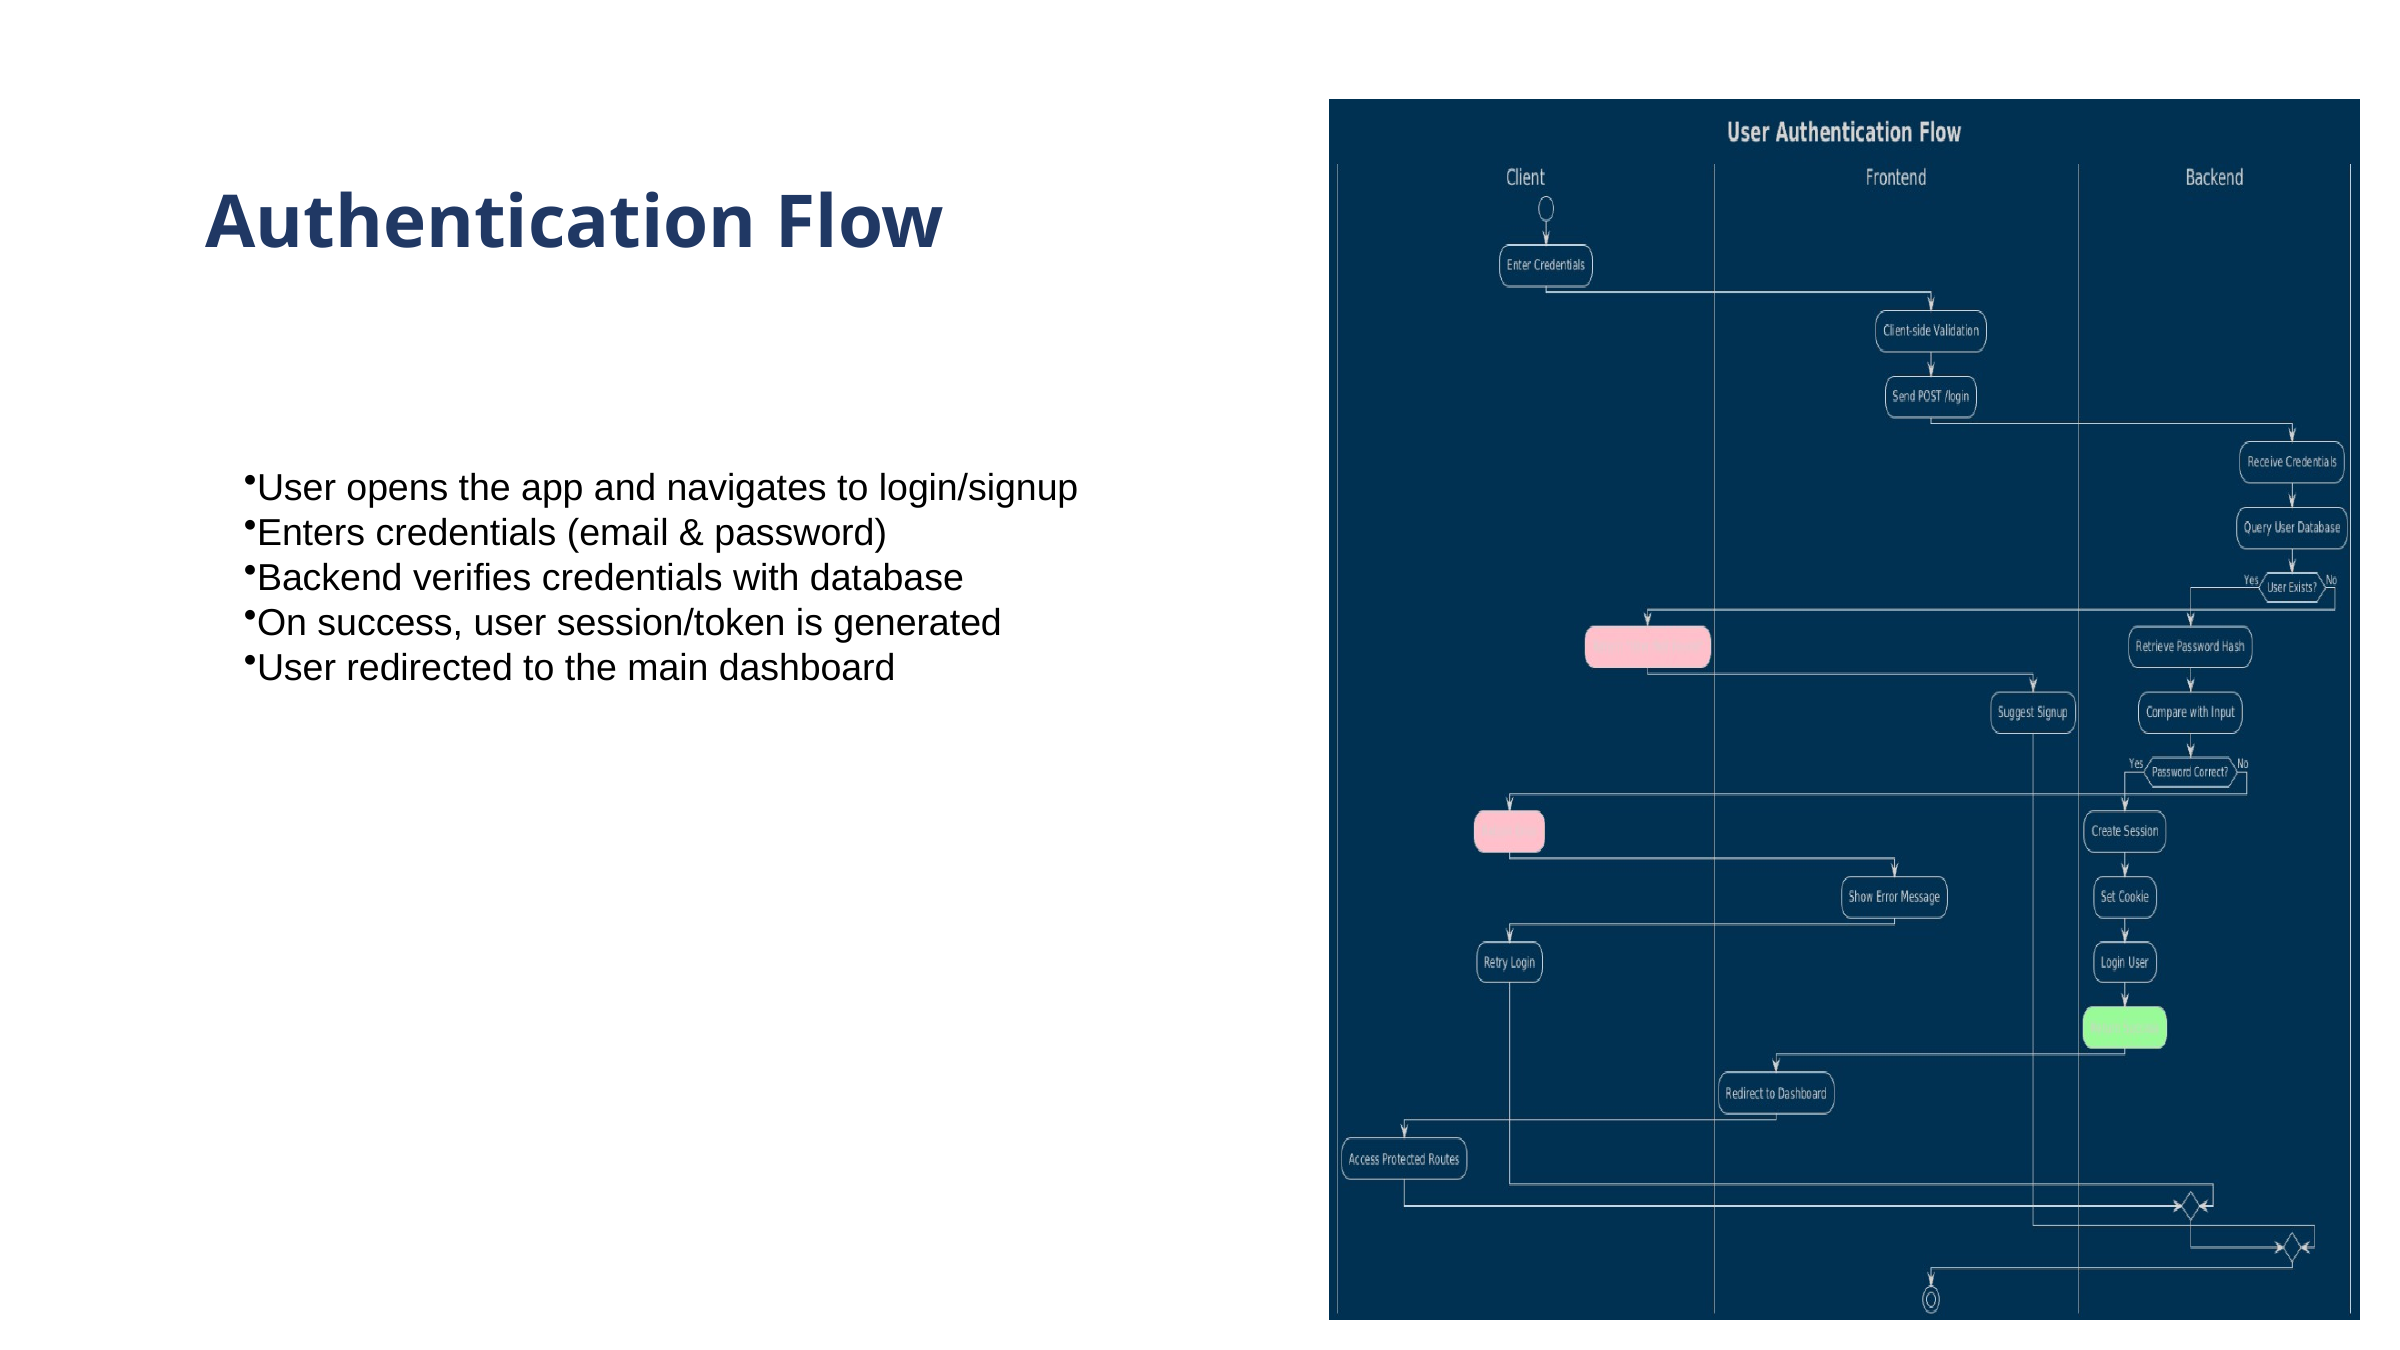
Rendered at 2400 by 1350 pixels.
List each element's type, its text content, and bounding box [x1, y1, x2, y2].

picture [1329, 99, 2360, 1320]
text_box User opens the app and navigates to login/signup Enters credentials (email & password) Backend verifies credentials with database On success, user session/token is generated User redirected to the main dashboard [229, 455, 1329, 740]
text_box Authentication Flow [190, 167, 1329, 270]
